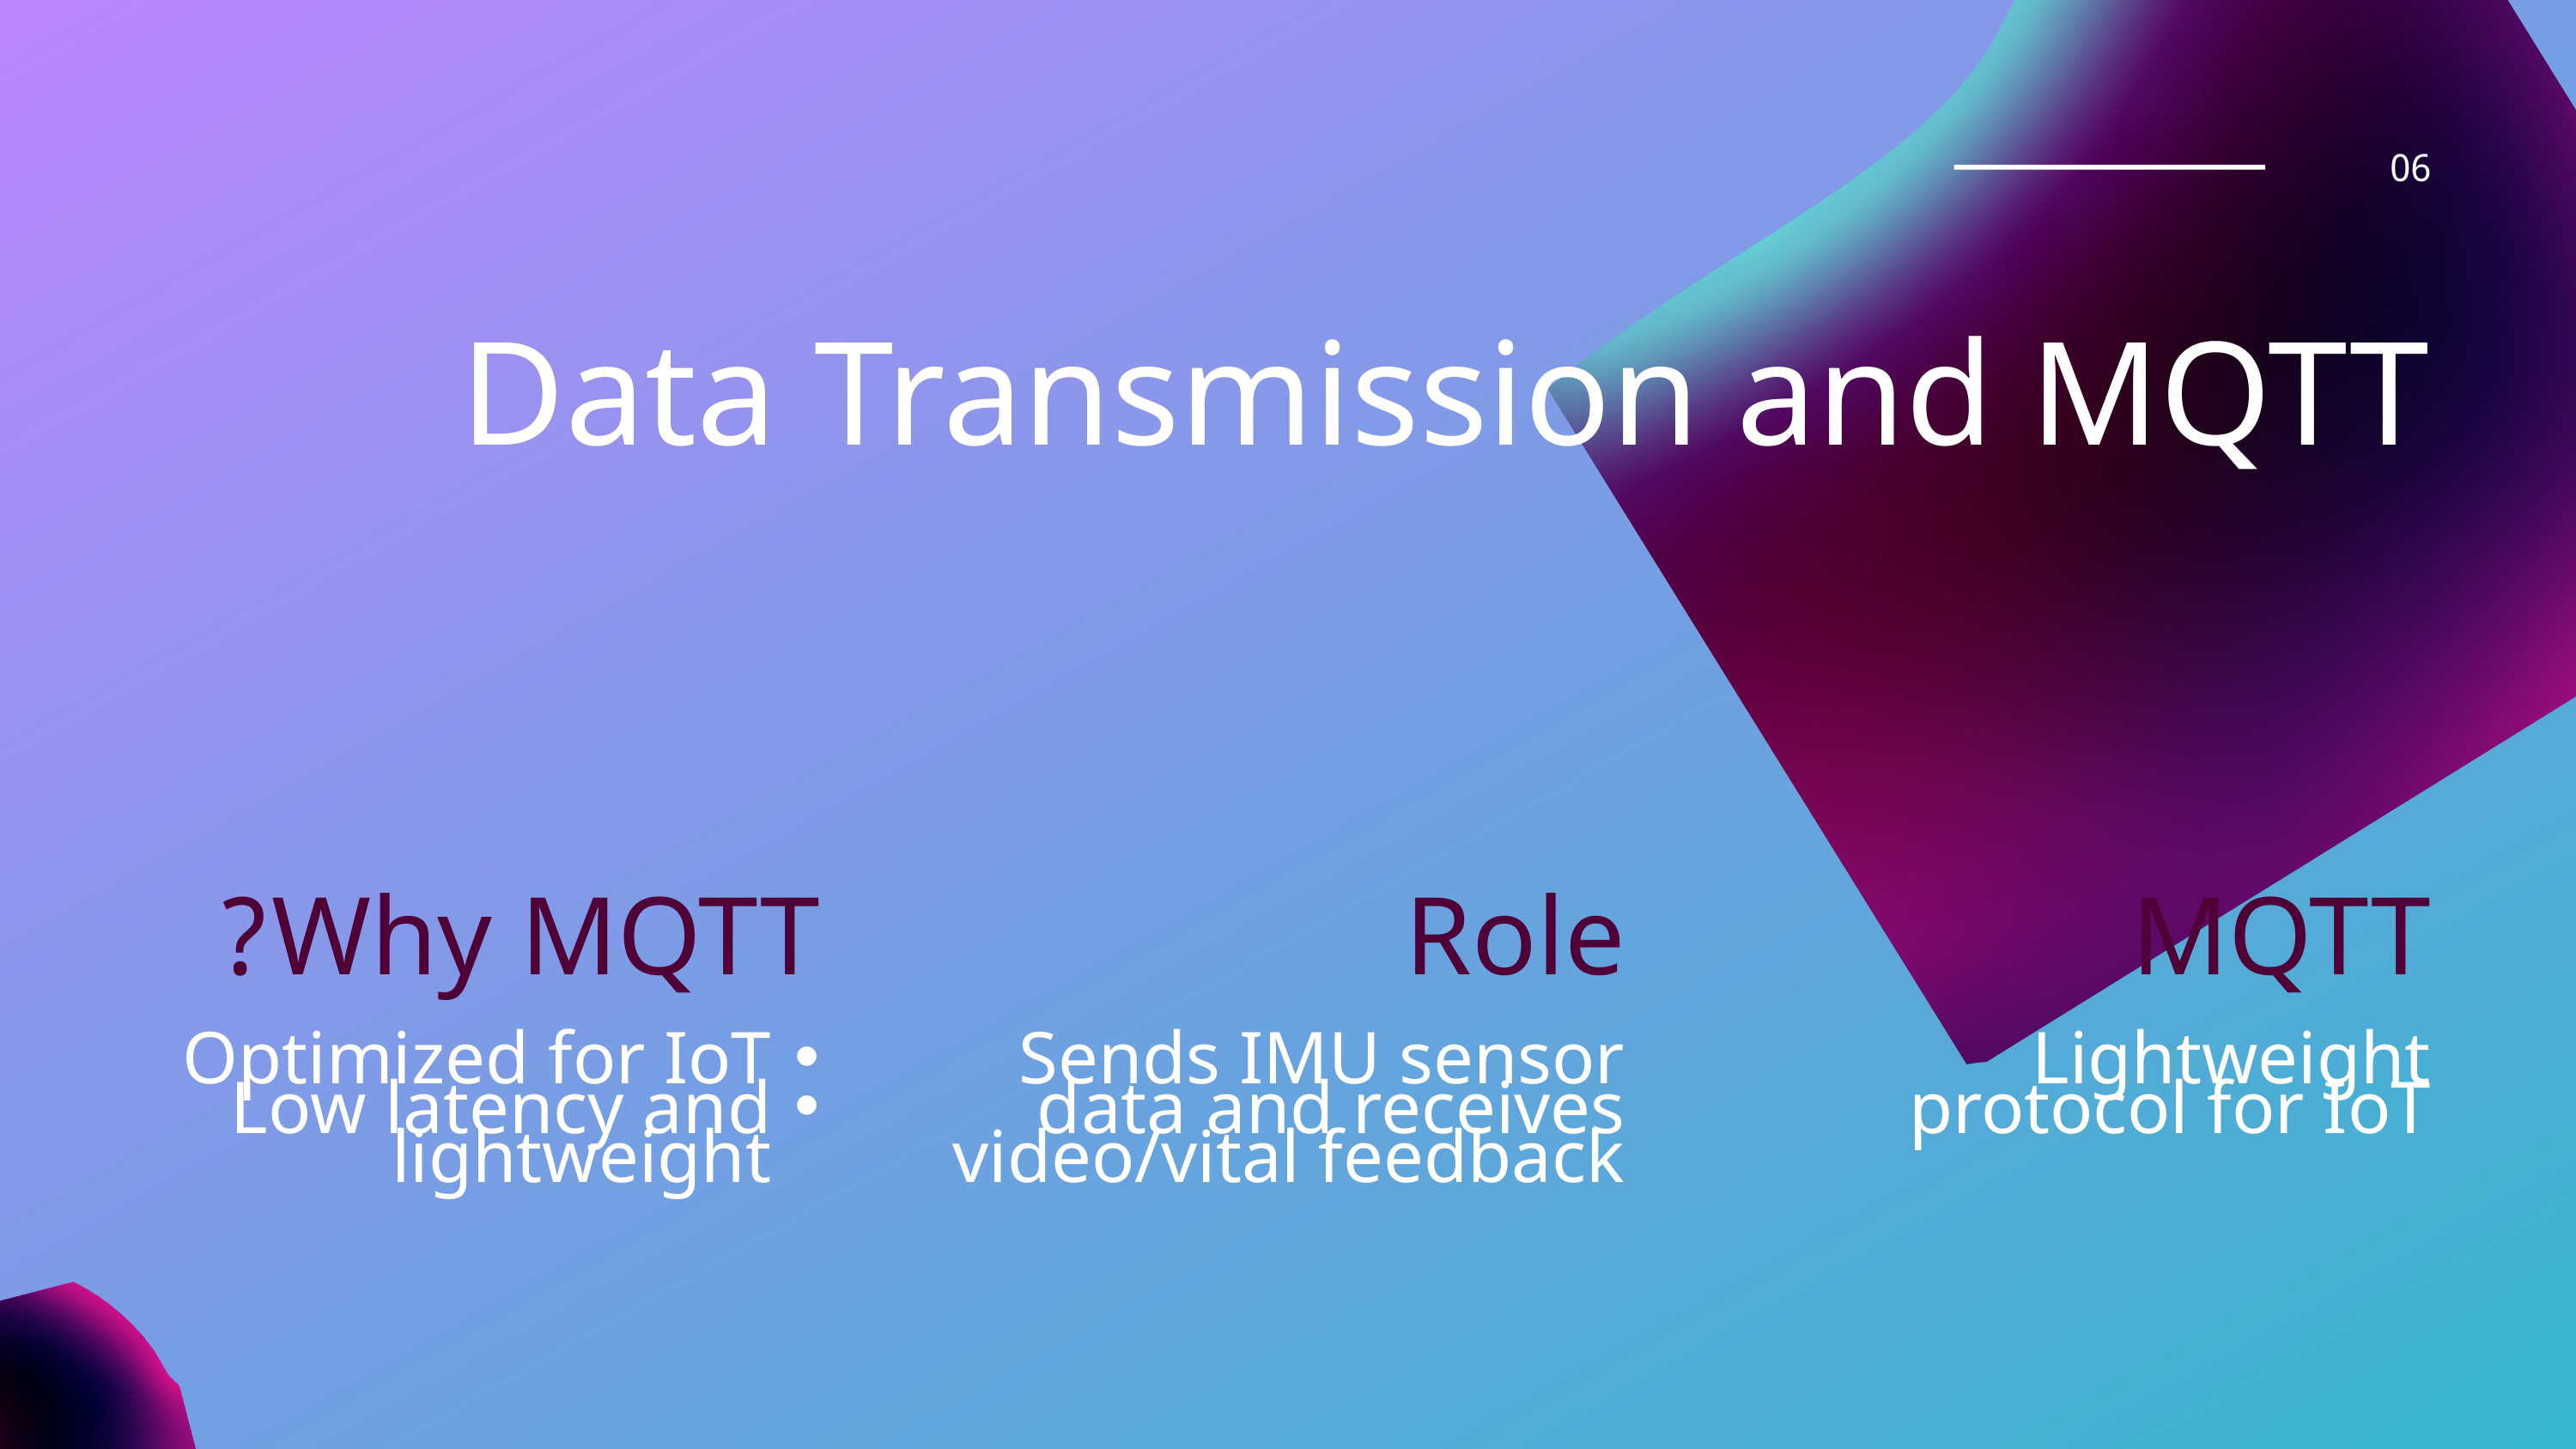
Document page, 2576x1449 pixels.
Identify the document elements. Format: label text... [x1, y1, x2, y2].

text_box [1348, 0, 2576, 919]
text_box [950, 921, 1626, 1210]
text_box [0, 0, 2576, 1449]
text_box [1755, 921, 2432, 1160]
text_box Data Transmission and MQTT [395, 301, 2432, 474]
text_box [0, 1262, 197, 1449]
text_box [144, 921, 821, 1210]
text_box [1953, 144, 2432, 191]
